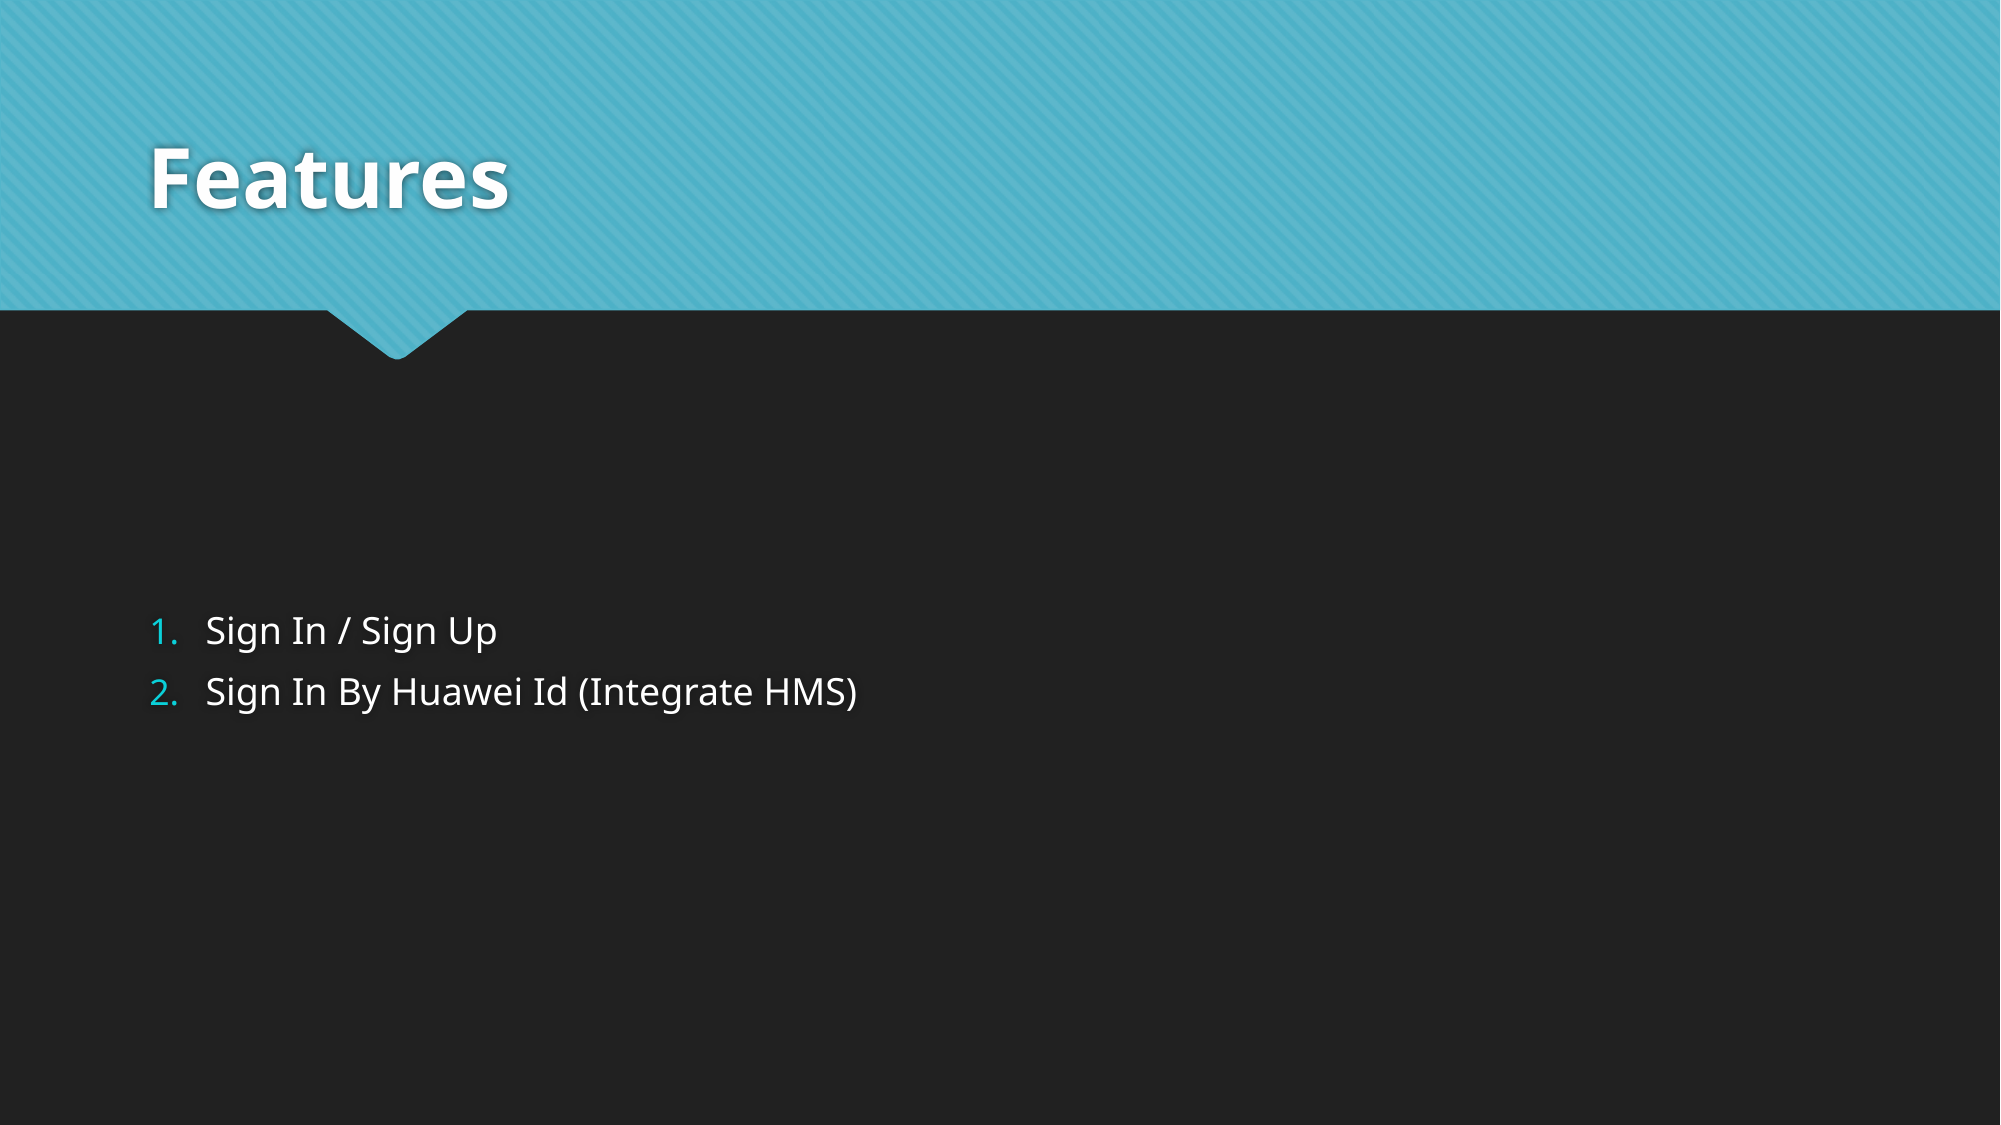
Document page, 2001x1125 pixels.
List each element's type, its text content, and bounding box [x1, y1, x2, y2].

title Features [132, 73, 1868, 233]
list Sign In / Sign Up Sign In By Huawei Id (Integrate HMS) [134, 364, 1866, 962]
